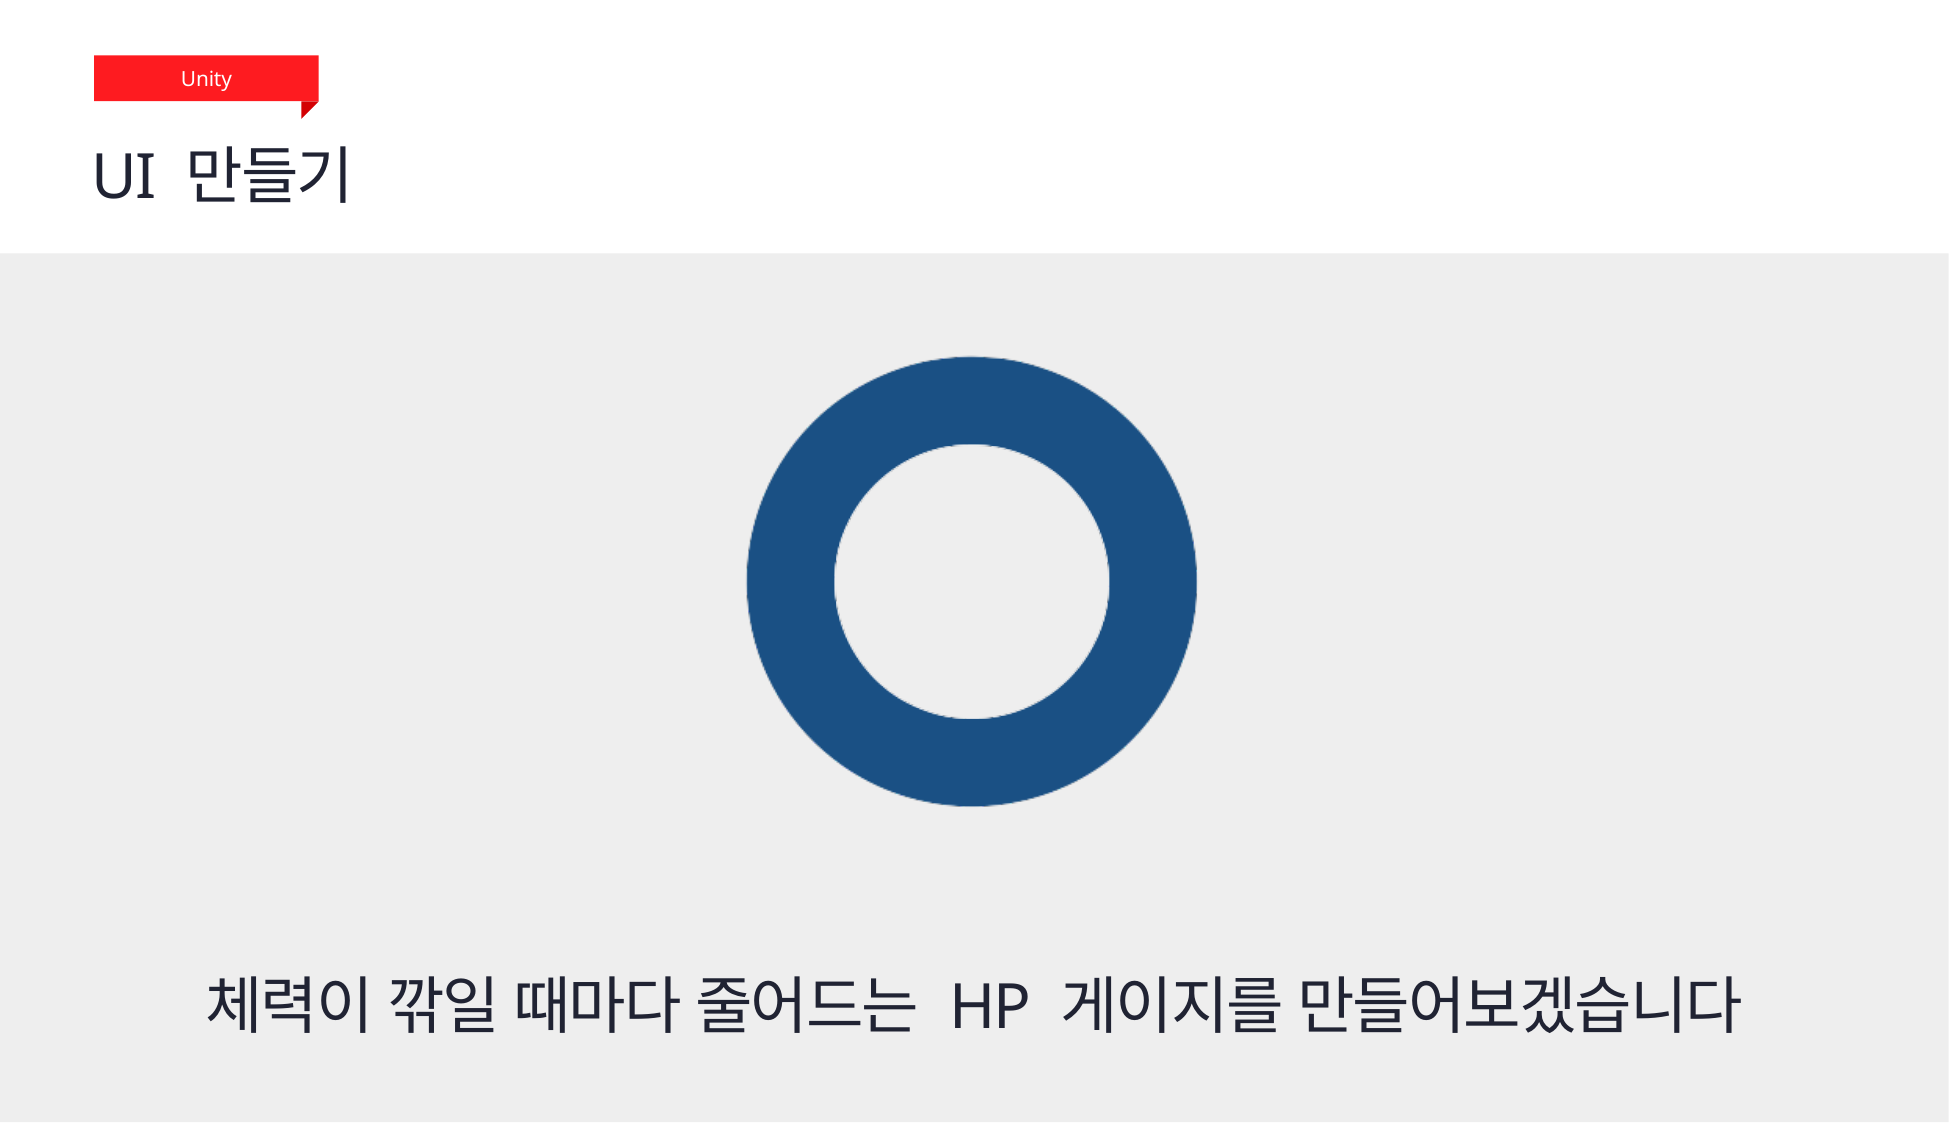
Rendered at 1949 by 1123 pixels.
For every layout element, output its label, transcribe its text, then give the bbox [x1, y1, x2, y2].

text_box UI 만들기 [91, 135, 890, 211]
picture [730, 337, 1219, 827]
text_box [94, 55, 319, 119]
text_box 체력이 깎일 때마다 줄어드는 HP 게이지를 만들어보겠습니다 [162, 966, 1786, 1042]
